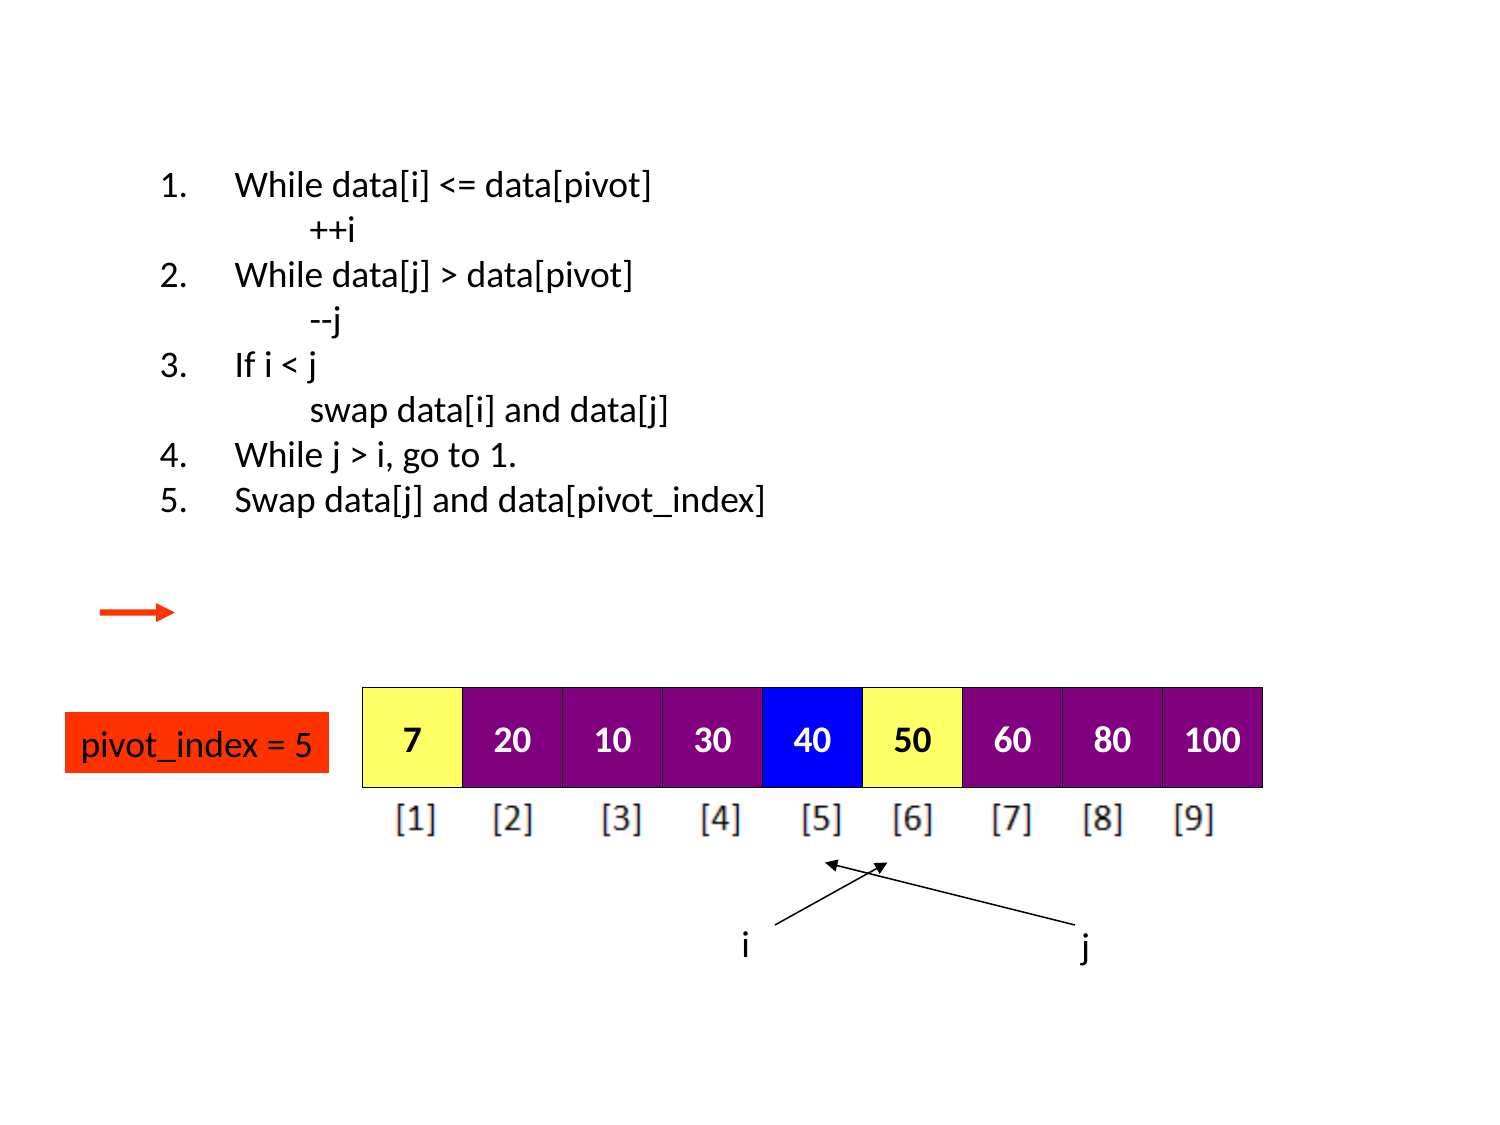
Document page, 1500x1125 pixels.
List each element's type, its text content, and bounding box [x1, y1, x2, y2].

text_box 50 [862, 687, 962, 787]
text_box While data[i] <= data[pivot] ++i While data[j] > data[pivot] --j If i < j swap data[i] and data[j] While j > i, go to 1. Swap data[j] and data[pivot_index] [144, 152, 835, 663]
text_box 80 [1062, 687, 1162, 788]
text_box [0] [1] [2] [3] [4] [5] [6] [7] [8] [497, 787, 1135, 795]
text_box j [1066, 914, 1313, 975]
text_box pivot_index = 5 [65, 712, 329, 773]
text_box 10 [562, 687, 662, 787]
text_box 7 [362, 687, 462, 788]
text_box [827, 865, 868, 873]
text_box [774, 865, 886, 926]
text_box 100 [1162, 687, 1263, 788]
picture [363, 796, 1255, 857]
text_box [99, 606, 175, 619]
text_box 60 [962, 687, 1062, 787]
text_box 20 [462, 687, 562, 788]
text_box i [726, 912, 832, 973]
text_box 40 [762, 687, 862, 787]
text_box 30 [662, 687, 762, 787]
